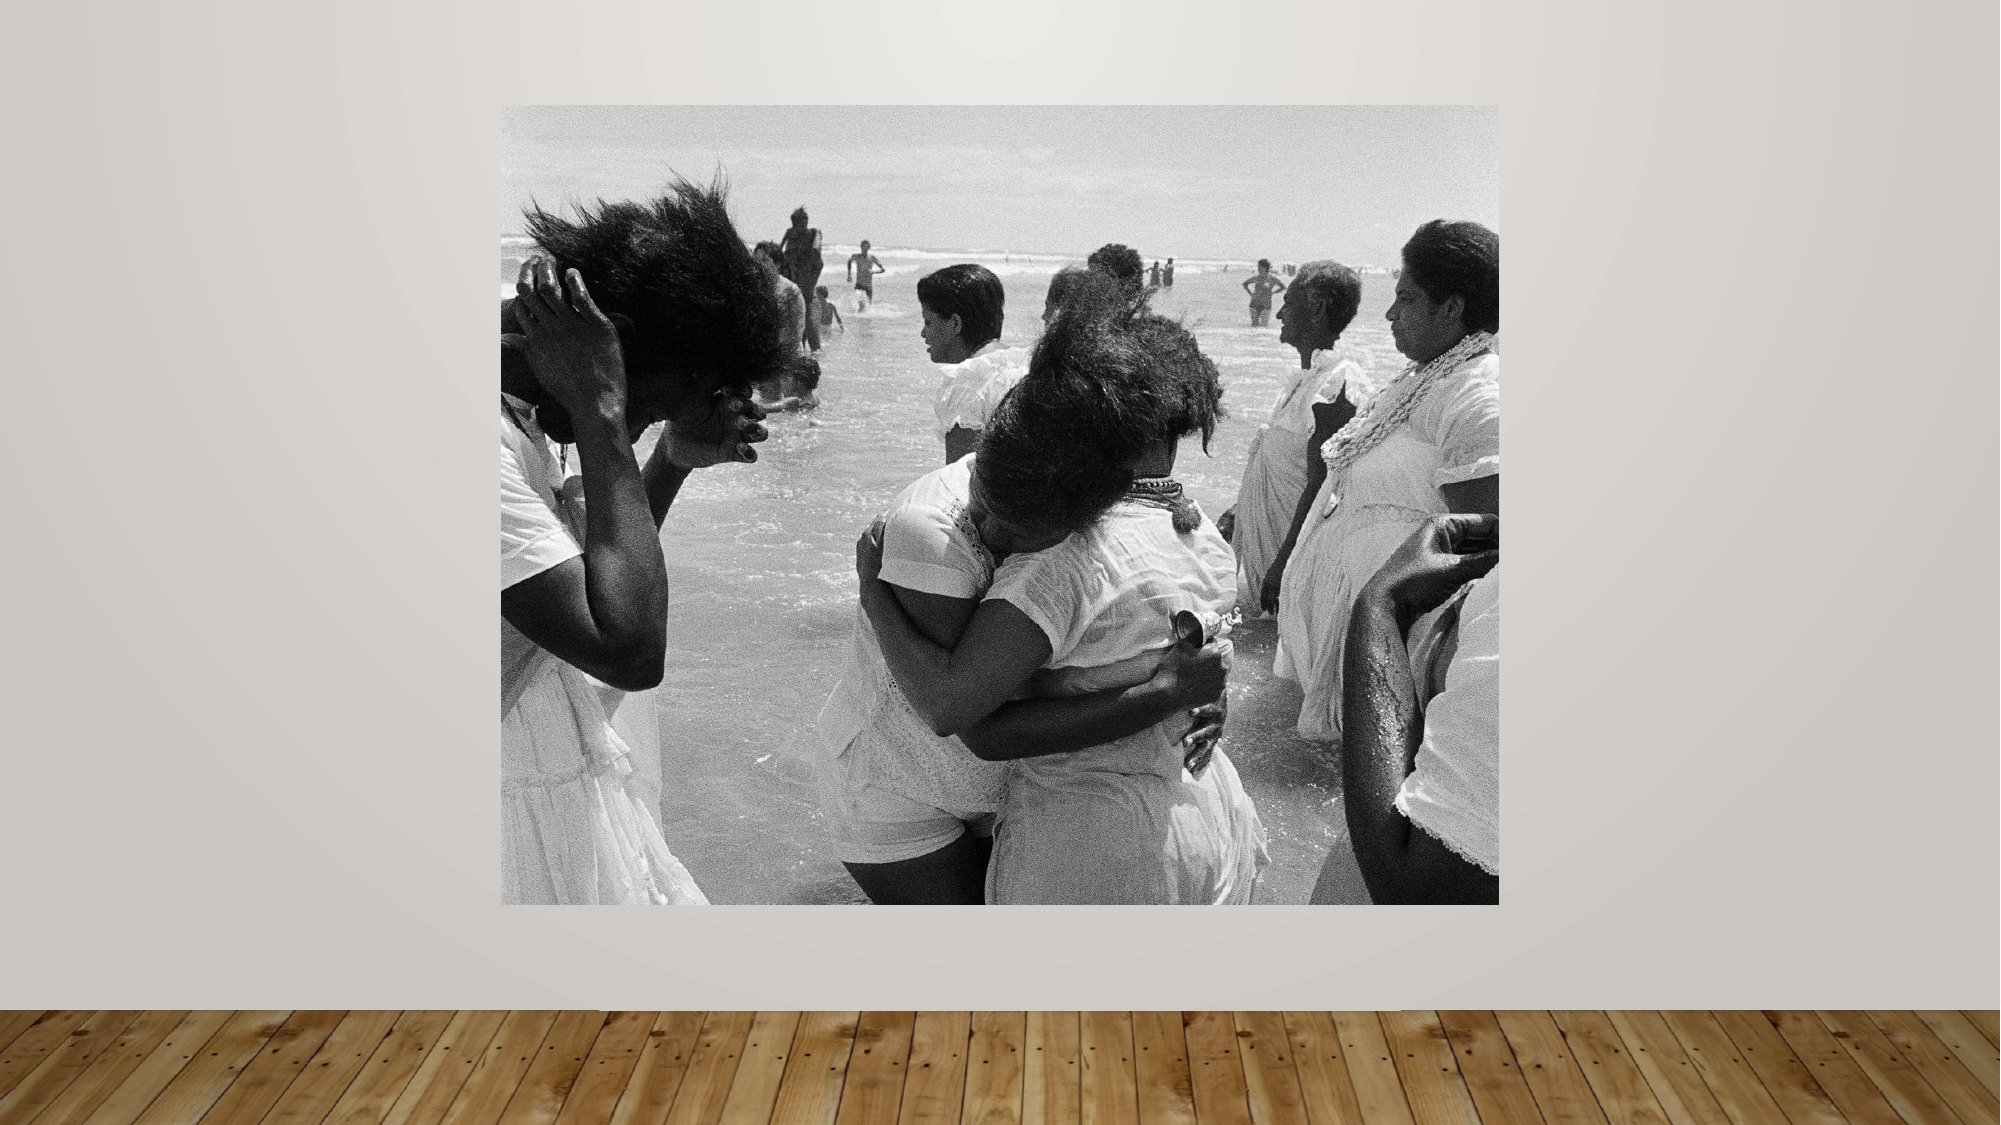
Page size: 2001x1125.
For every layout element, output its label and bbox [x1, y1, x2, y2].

picture [0, 1006, 2000, 1125]
text_box [0, 0, 2000, 1004]
list [500, 105, 1500, 906]
